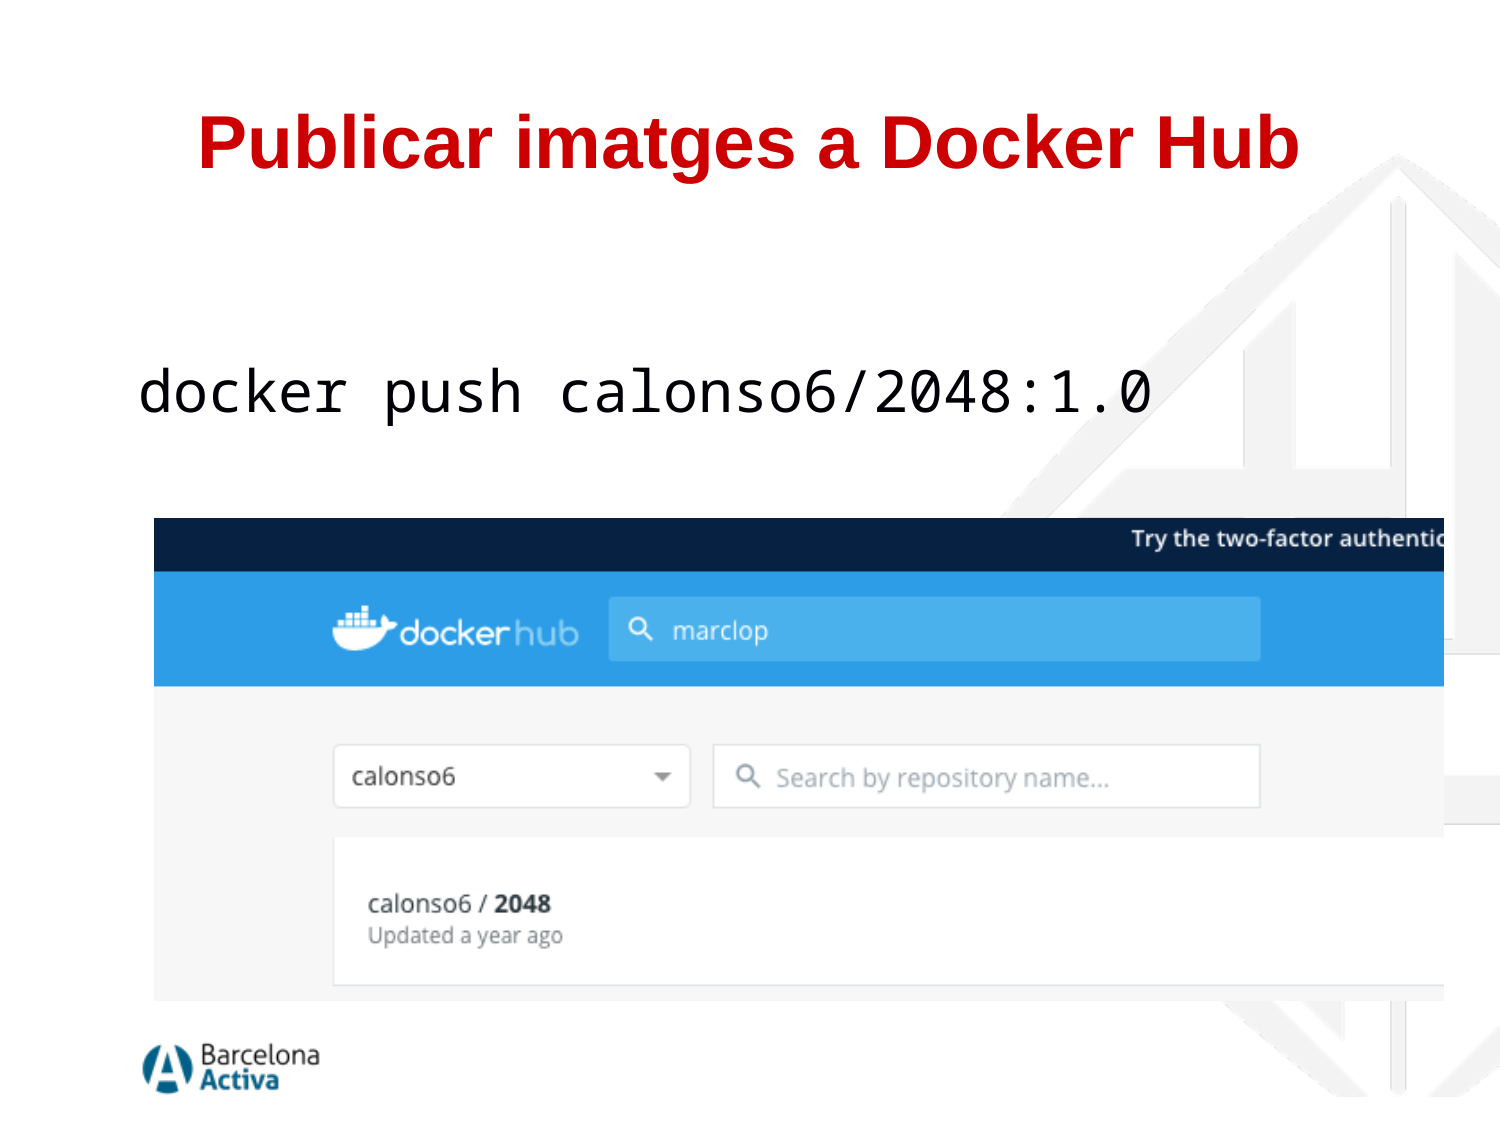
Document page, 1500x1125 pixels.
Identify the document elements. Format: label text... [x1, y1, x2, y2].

picture [154, 140, 1500, 1097]
picture [132, 1030, 329, 1106]
title Publicar imatges a Docker Hub [75, 45, 1425, 233]
list docker push calonso6/2048:1.0 [123, 255, 1474, 908]
